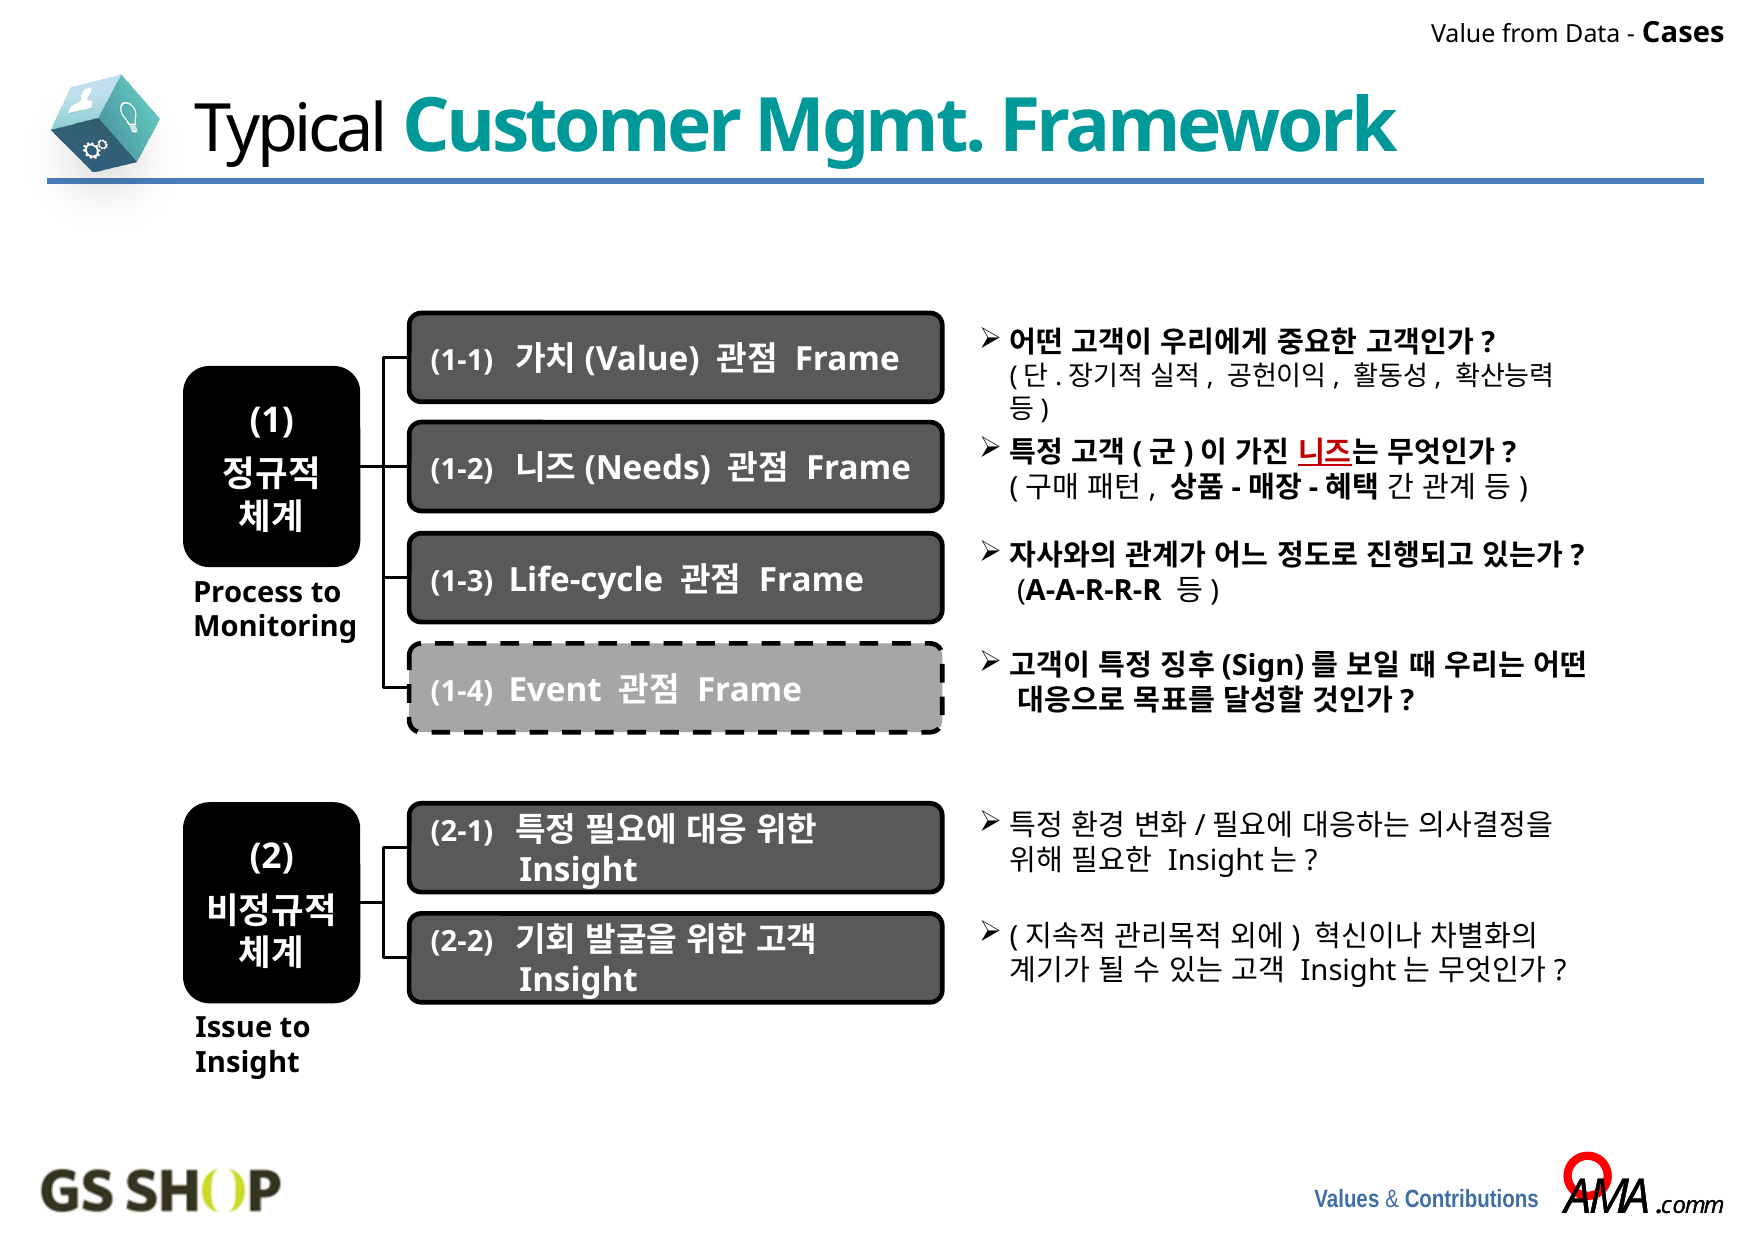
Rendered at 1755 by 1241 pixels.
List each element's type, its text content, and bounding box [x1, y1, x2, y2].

text_box 자사와의 관계가 어느 정도로 진행되고 있는가? (A-A-R-R-R 등) [957, 525, 1598, 615]
text_box Process to Monitoring [178, 565, 351, 651]
text_box (1) 정규적 체계 [186, 369, 351, 564]
text_box (1-2) 니즈(Needs) 관점 Frame [414, 422, 943, 511]
picture [50, 74, 160, 172]
text_box (2) 비정규적 체계 [186, 805, 358, 1001]
text_box 특정 고객(군)이 가진 니즈는 무엇인가? (구매 패턴, 상품-매장-혜택 간 관계 등) [957, 422, 1598, 511]
text_box 고객이 특정 징후(Sign)를 보일 때 우리는 어떤 대응으로 목표를 달성할 것인가? [957, 635, 1598, 725]
text_box 어떤 고객이 우리에게 중요한 고객인가? (단.장기적 실적, 공헌이익, 활동성, 확산능력 등) [957, 312, 1598, 402]
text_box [356, 847, 410, 902]
text_box (1-3) Life-cycle 관점 Frame [414, 533, 943, 623]
text_box (2-1) 특정 필요에 대응 위한 Insight [409, 803, 943, 893]
text_box (지속적 관리목적 외에) 혁신이나 차별화의 계기가 될 수 있는 고객 Insight는 무엇인가? [957, 905, 1598, 995]
text_box (1-1) 가치(Value) 관점 Frame [409, 312, 943, 402]
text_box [356, 357, 410, 465]
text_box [356, 466, 410, 689]
text_box 특정 환경 변화/필요에 대응하는 의사결정을 위해 필요한 Insight는? [957, 795, 1598, 885]
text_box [356, 902, 410, 959]
text_box Value from Data - Cases [1249, 5, 1740, 56]
text_box Issue to Insight [180, 1001, 333, 1086]
text_box (2-2) 기회 발굴을 위한 고객 Insight [409, 913, 943, 1003]
picture [39, 1163, 287, 1217]
text_box Typical Customer Mgmt. Framework [176, 72, 1659, 170]
text_box (1-4) Event 관점 Frame [409, 643, 943, 733]
